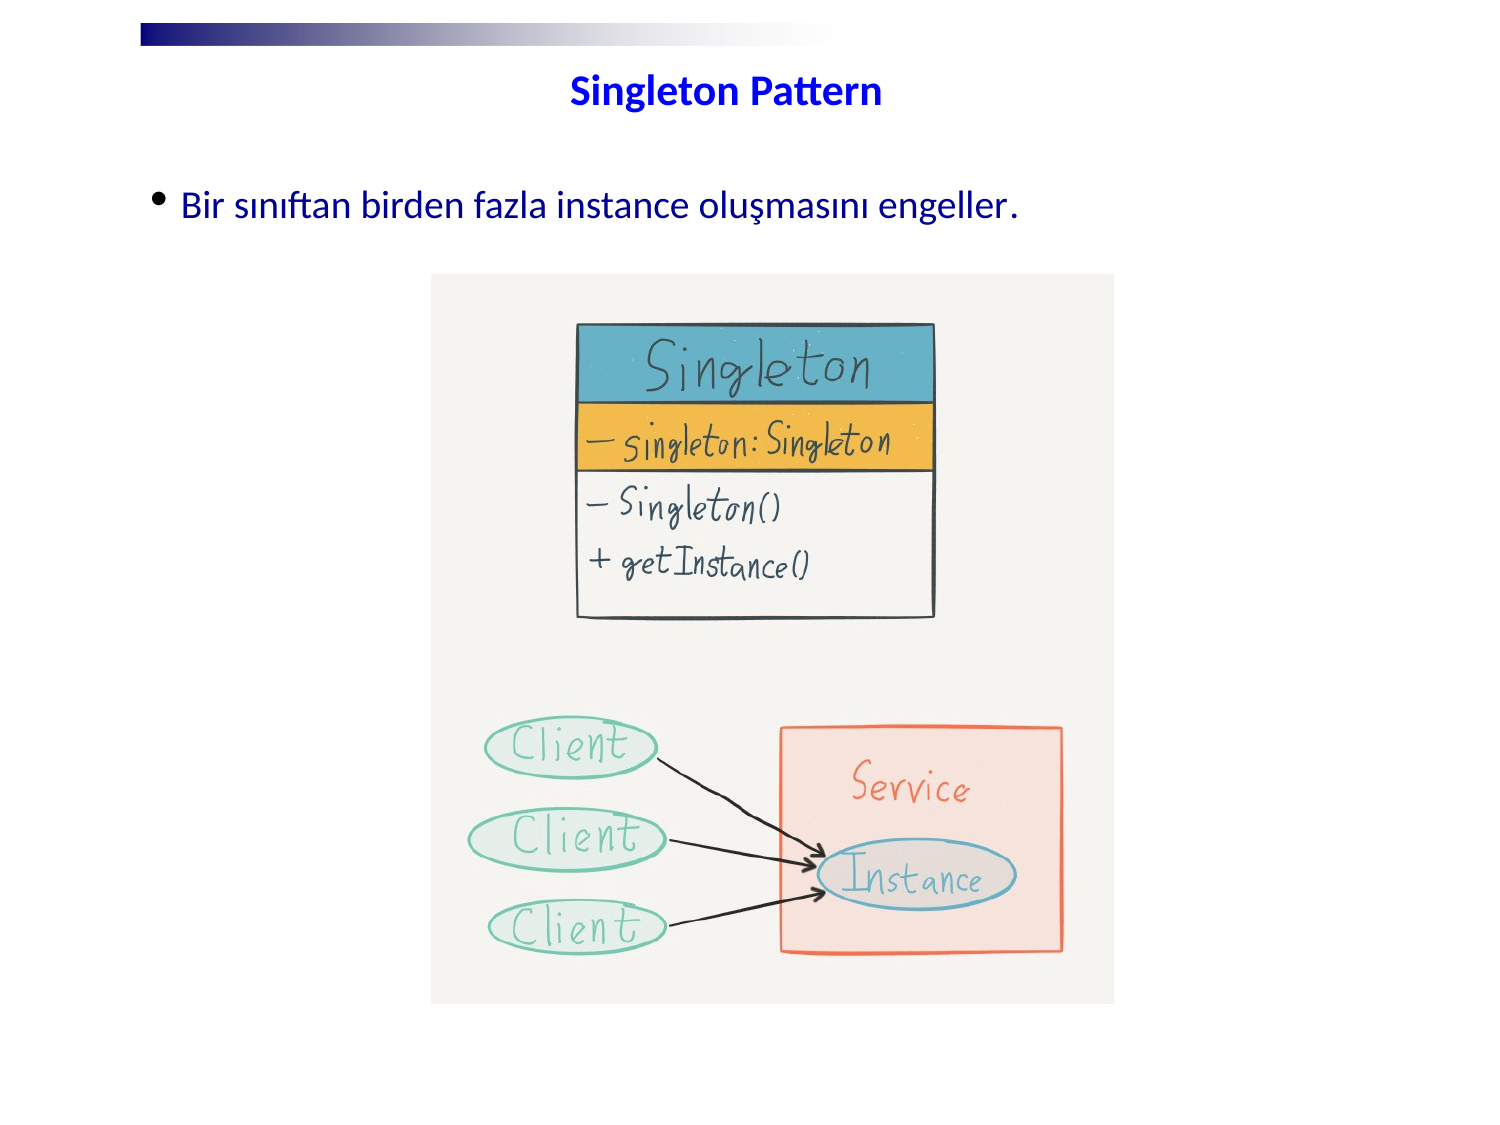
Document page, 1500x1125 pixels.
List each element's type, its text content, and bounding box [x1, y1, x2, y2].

text_box [140, 23, 857, 46]
text_box Bir sınıftan birden fazla instance oluşmasını engeller. [135, 160, 1355, 236]
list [430, 274, 1114, 1004]
text_box Singleton Pattern [163, 54, 1289, 122]
